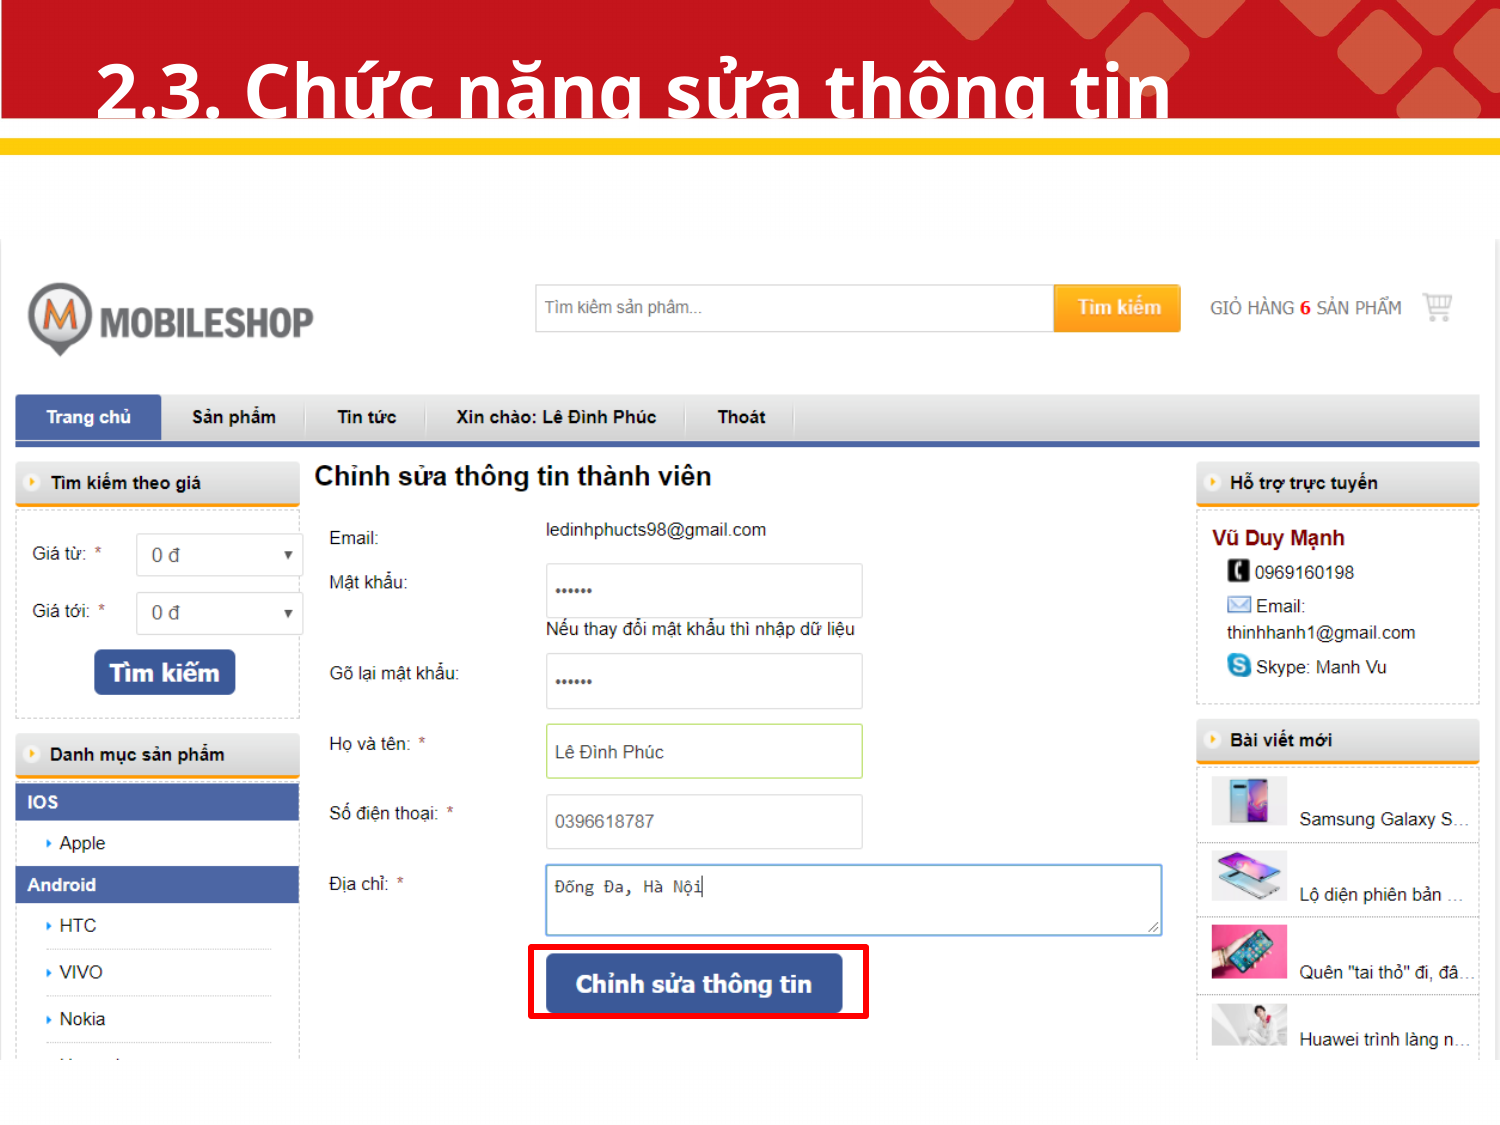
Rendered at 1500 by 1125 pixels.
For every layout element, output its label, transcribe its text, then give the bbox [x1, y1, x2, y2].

picture [0, 0, 1500, 1125]
title 2.3. Chức năng sửa thông tin [80, 0, 1397, 204]
